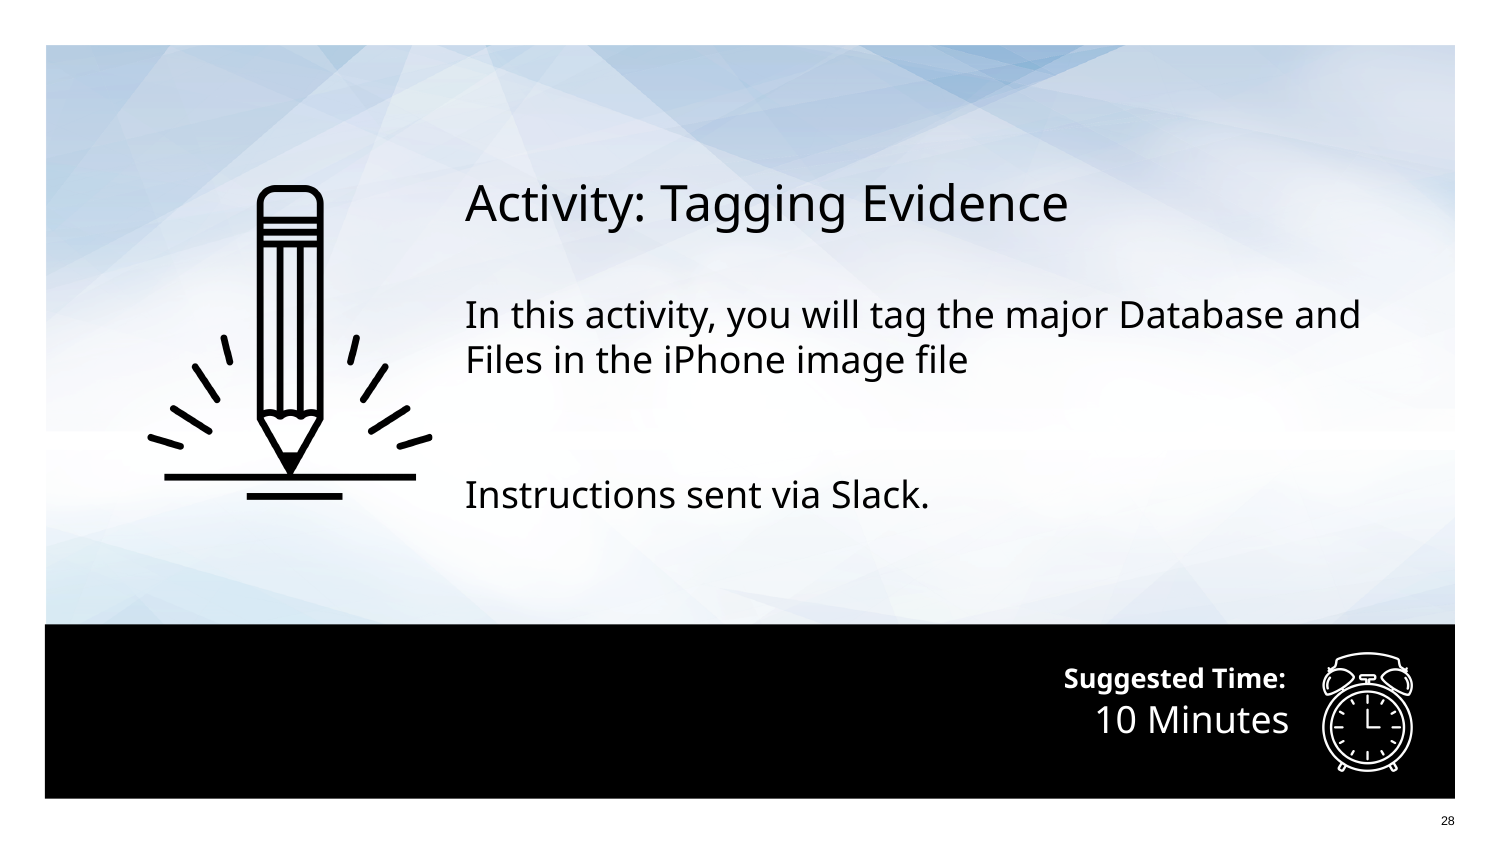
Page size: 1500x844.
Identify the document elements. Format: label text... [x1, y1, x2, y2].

picture [1322, 652, 1413, 694]
slide_number 28 [1412, 813, 1455, 831]
title Activity: Tagging Evidence In this activity, you will tag the major Database and Files in the iPhone image file Instructions sent via Slack. [44, 171, 1455, 625]
picture [45, 46, 1455, 171]
title 10 Minutes [0, 694, 1455, 799]
